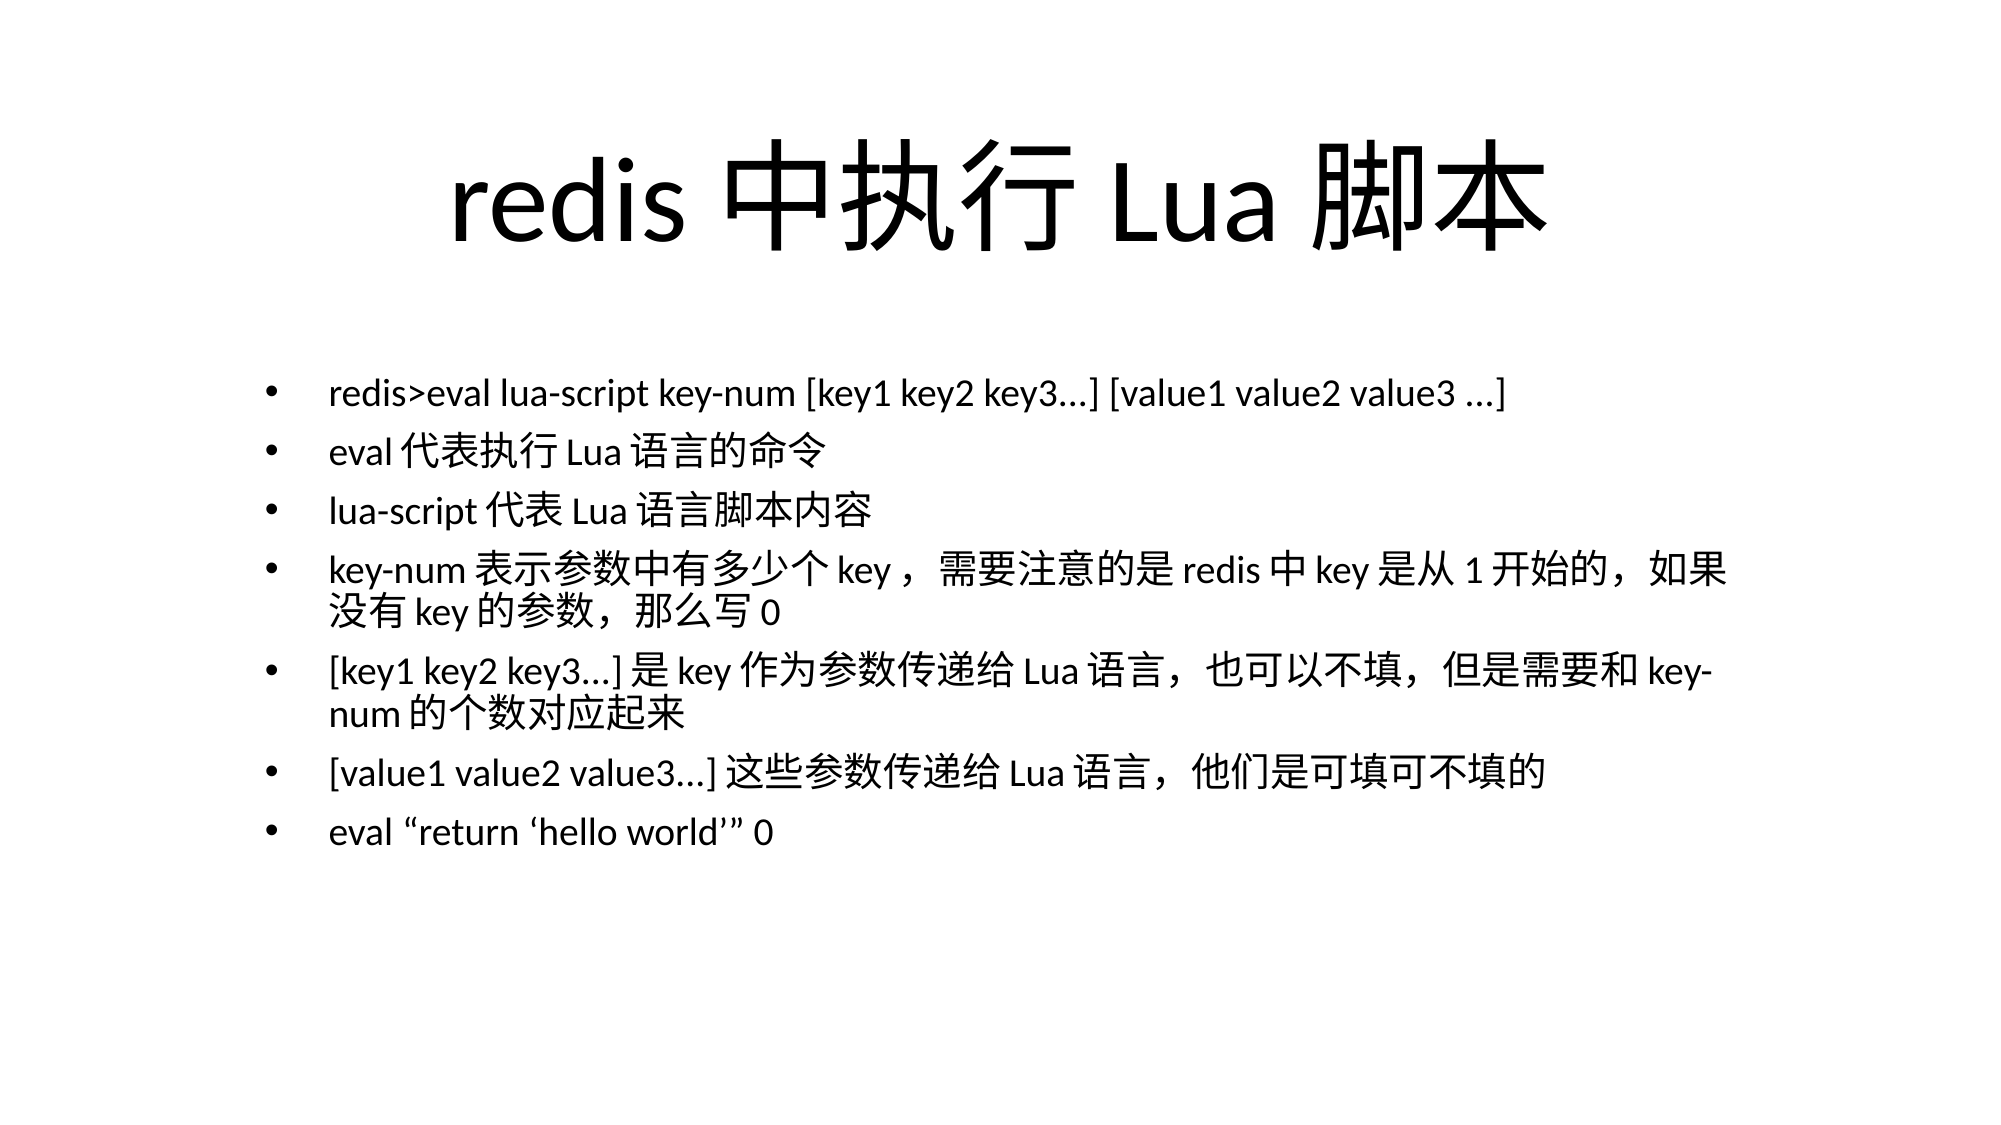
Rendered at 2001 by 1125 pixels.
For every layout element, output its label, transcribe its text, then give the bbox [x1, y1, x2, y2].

title redis中执行Lua脚本 [249, 127, 1750, 275]
subtitle redis>eval lua-script key-num [key1 key2 key3...] [value1 value2 value3 ...] eval代表执行Lua语言的命令 lua-script代表Lua语言脚本内容 key-num表示参数中有多少个key，需要注意的是redis中key是从1开始的，如果没有key的参数，那么写0 [key1 key2 key3...]是key作为参数传递给Lua语言，也可以不填，但是需要和key-num的个数对应起来 [value1 value2 value3...]这些参数传递给Lua语言，他们是可填可不填的 eval “return ‘hello world’” 0 [249, 364, 1750, 863]
